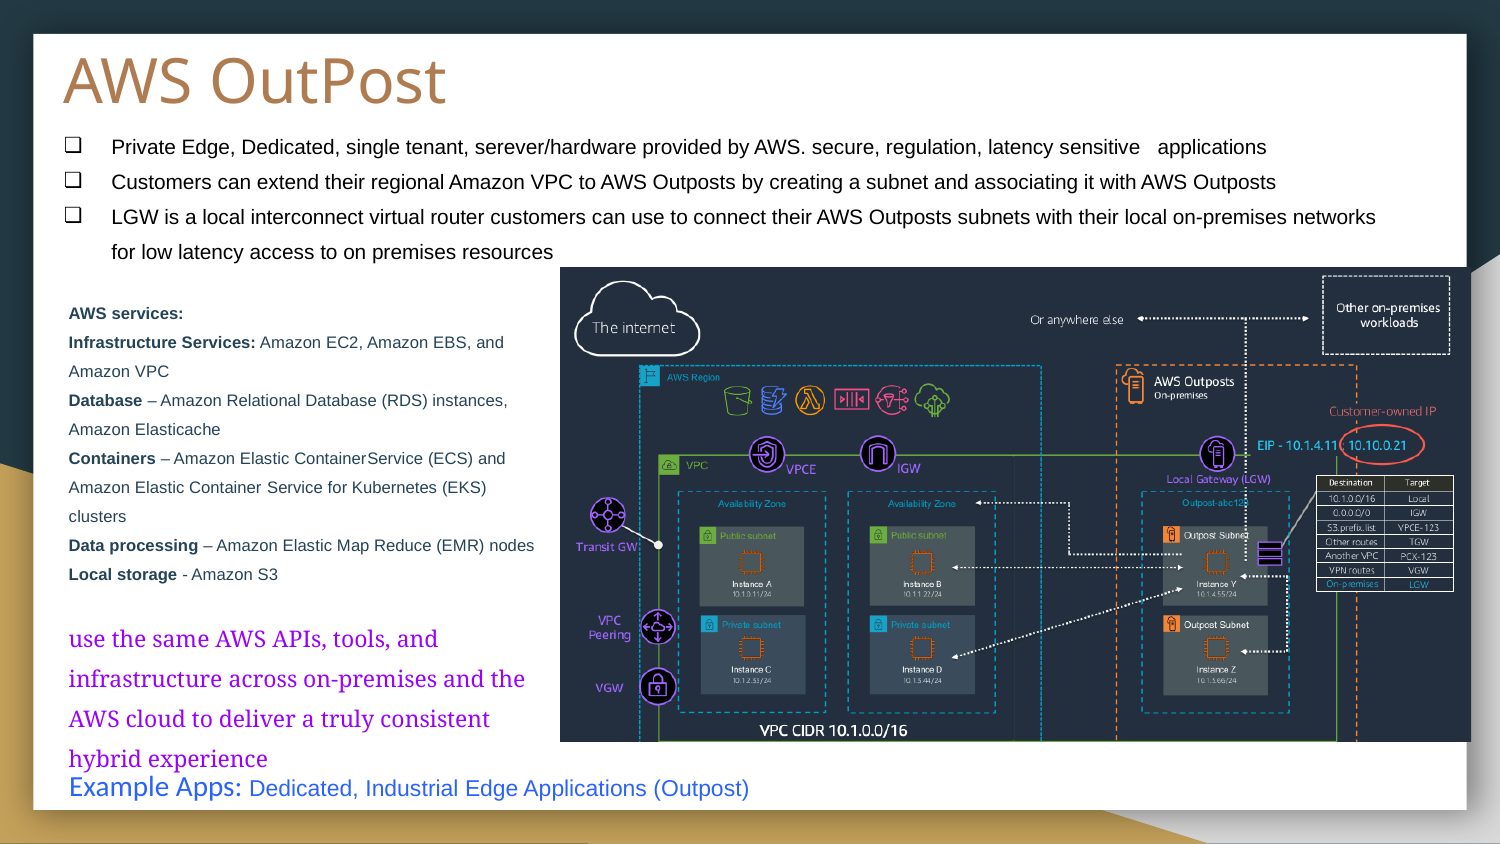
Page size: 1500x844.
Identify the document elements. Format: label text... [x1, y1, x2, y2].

picture [559, 266, 1472, 742]
title AWS OutPost [48, 25, 1280, 111]
text_box Private Edge, Dedicated, single tenant, serever/hardware provided by AWS. secure, regulation, latency sensitive applications Customers can extend their regional Amazon VPC to AWS Outposts by creating a subnet and associating it with AWS Outposts LGW is a local interconnect virtual router customers can use to connect their AWS Outposts subnets with their local on-premises networks for low latency access to on premises resources [36, 123, 1395, 264]
text_box AWS services: Infrastructure Services: Amazon EC2, Amazon EBS, and Amazon VPC Database – Amazon Relational Database (RDS) instances, Amazon Elasticache Containers – Amazon Elastic Container Service (ECS) and Amazon Elastic Container Service for Kubernetes (EKS) clusters Data processing – Amazon Elastic Map Reduce (EMR) nodes Local storage - Amazon S3 use the same AWS APIs, tools, and infrastructure across on-premises and the AWS cloud to deliver a truly consistent hybrid experience [68, 294, 547, 751]
text_box Example Apps: Dedicated, Industrial Edge Applications (Outpost) [54, 751, 1099, 817]
